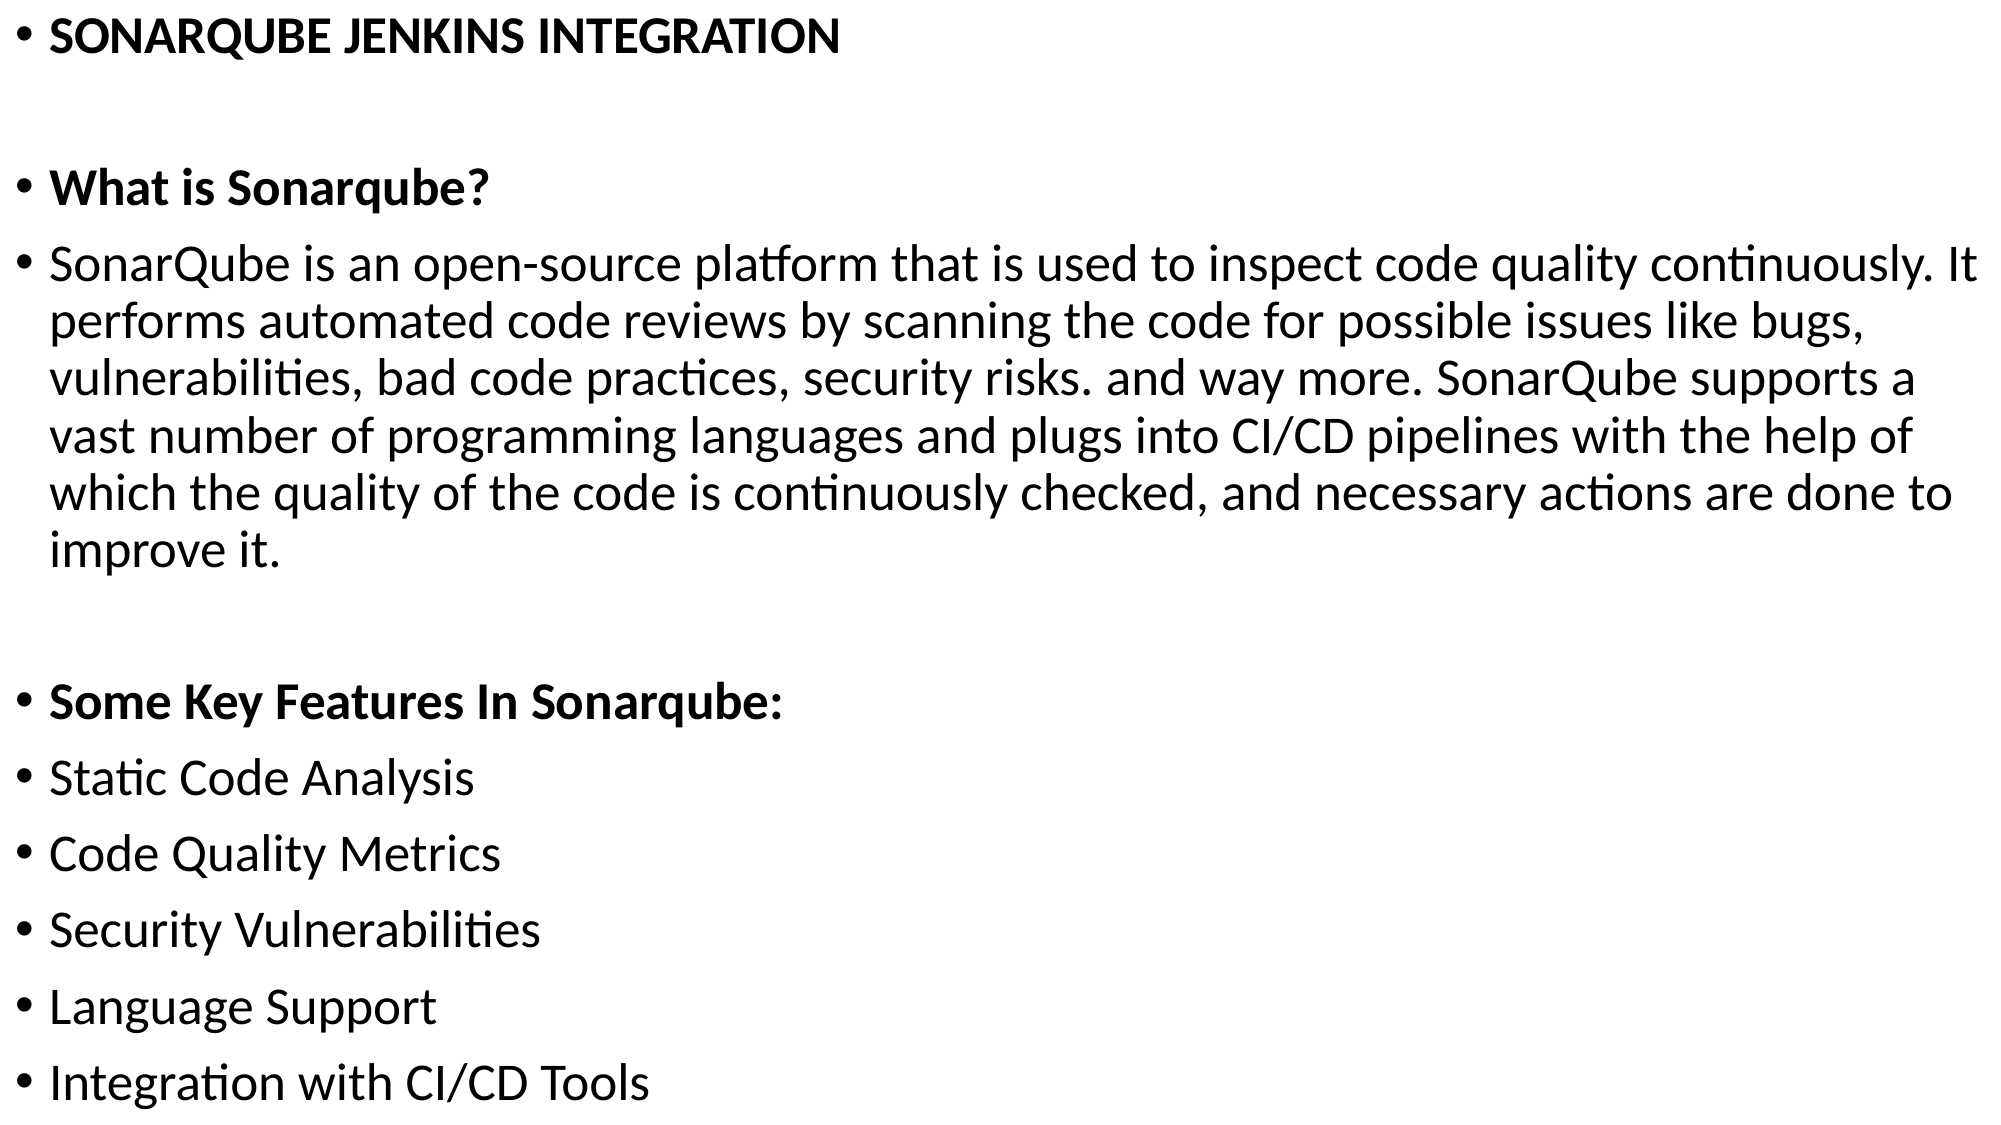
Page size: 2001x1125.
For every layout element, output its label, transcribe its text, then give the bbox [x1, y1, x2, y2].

list SONARQUBE JENKINS INTEGRATION What is Sonarqube? SonarQube is an open-source platform that is used to inspect code quality continuously. It performs automated code reviews by scanning the code for possible issues like bugs, vulnerabilities, bad code practices, security risks. and way more. SonarQube supports a vast number of programming languages and plugs into CI/CD pipelines with the help of which the quality of the code is continuously checked, and necessary actions are done to improve it. Some Key Features In Sonarqube: Static Code Analysis Code Quality Metrics Security Vulnerabilities Language Support Integration with CI/CD Tools [0, 0, 2000, 1125]
